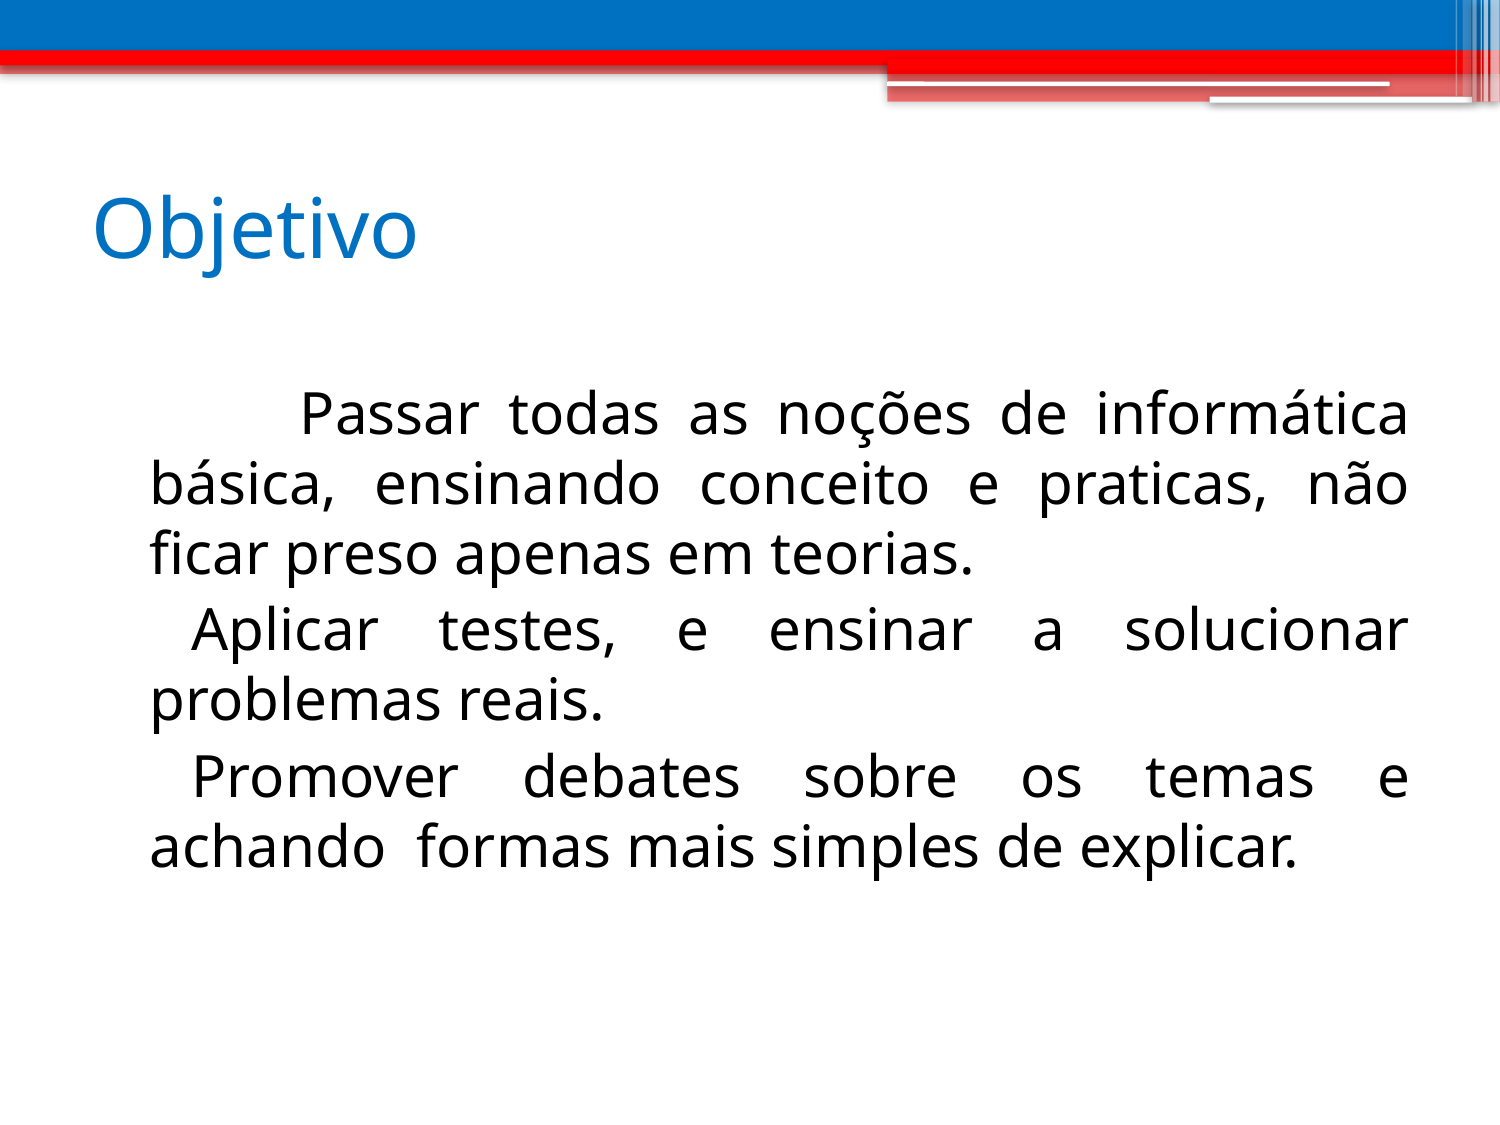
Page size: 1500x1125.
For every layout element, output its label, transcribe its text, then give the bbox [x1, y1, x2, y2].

title Objetivo [76, 137, 1427, 313]
list Passar todas as noções de informática básica, ensinando conceito e praticas, não ficar preso apenas em teorias. Aplicar testes, e ensinar a solucionar problemas reais. Promover debates sobre os temas e achando formas mais simples de explicar. [75, 368, 1425, 1079]
